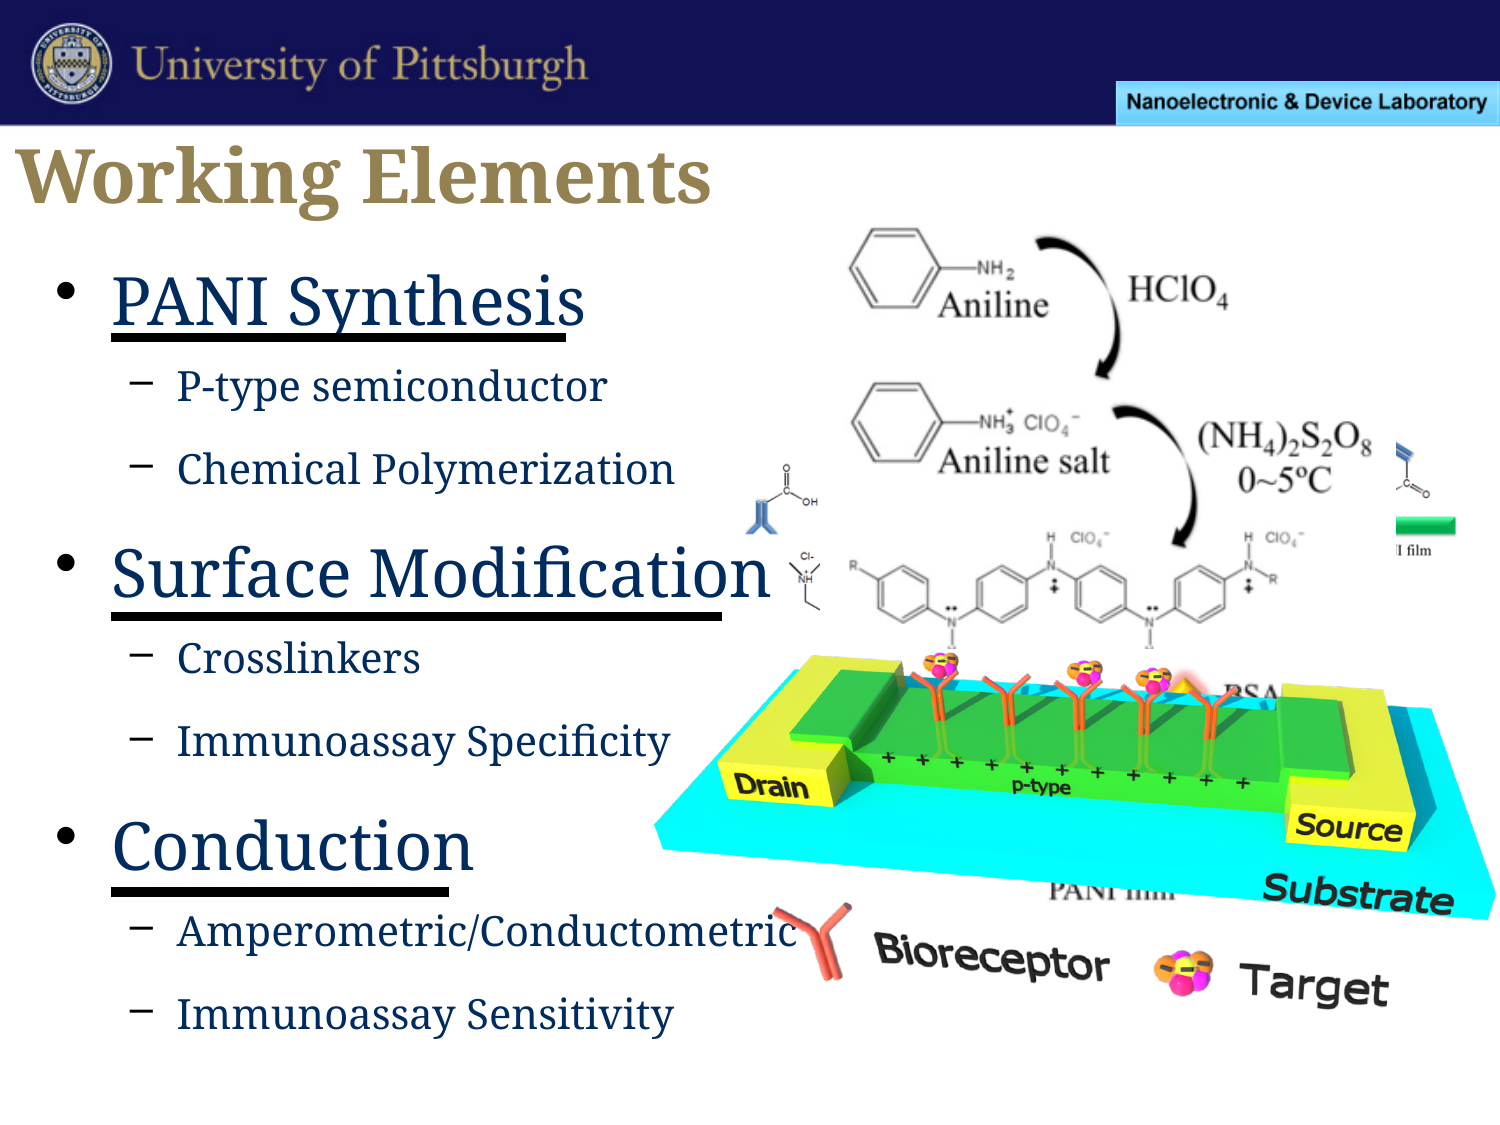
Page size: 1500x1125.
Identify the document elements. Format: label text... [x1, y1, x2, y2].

title Working Elements [0, 125, 1300, 221]
picture [0, 0, 1500, 1125]
list PANI Synthesis P-type semiconductor Chemical Polymerization Surface Modification Crosslinkers Immunoassay Specificity Conduction Amperometric/Conductometric Immunoassay Sensitivity [39, 222, 1438, 1061]
